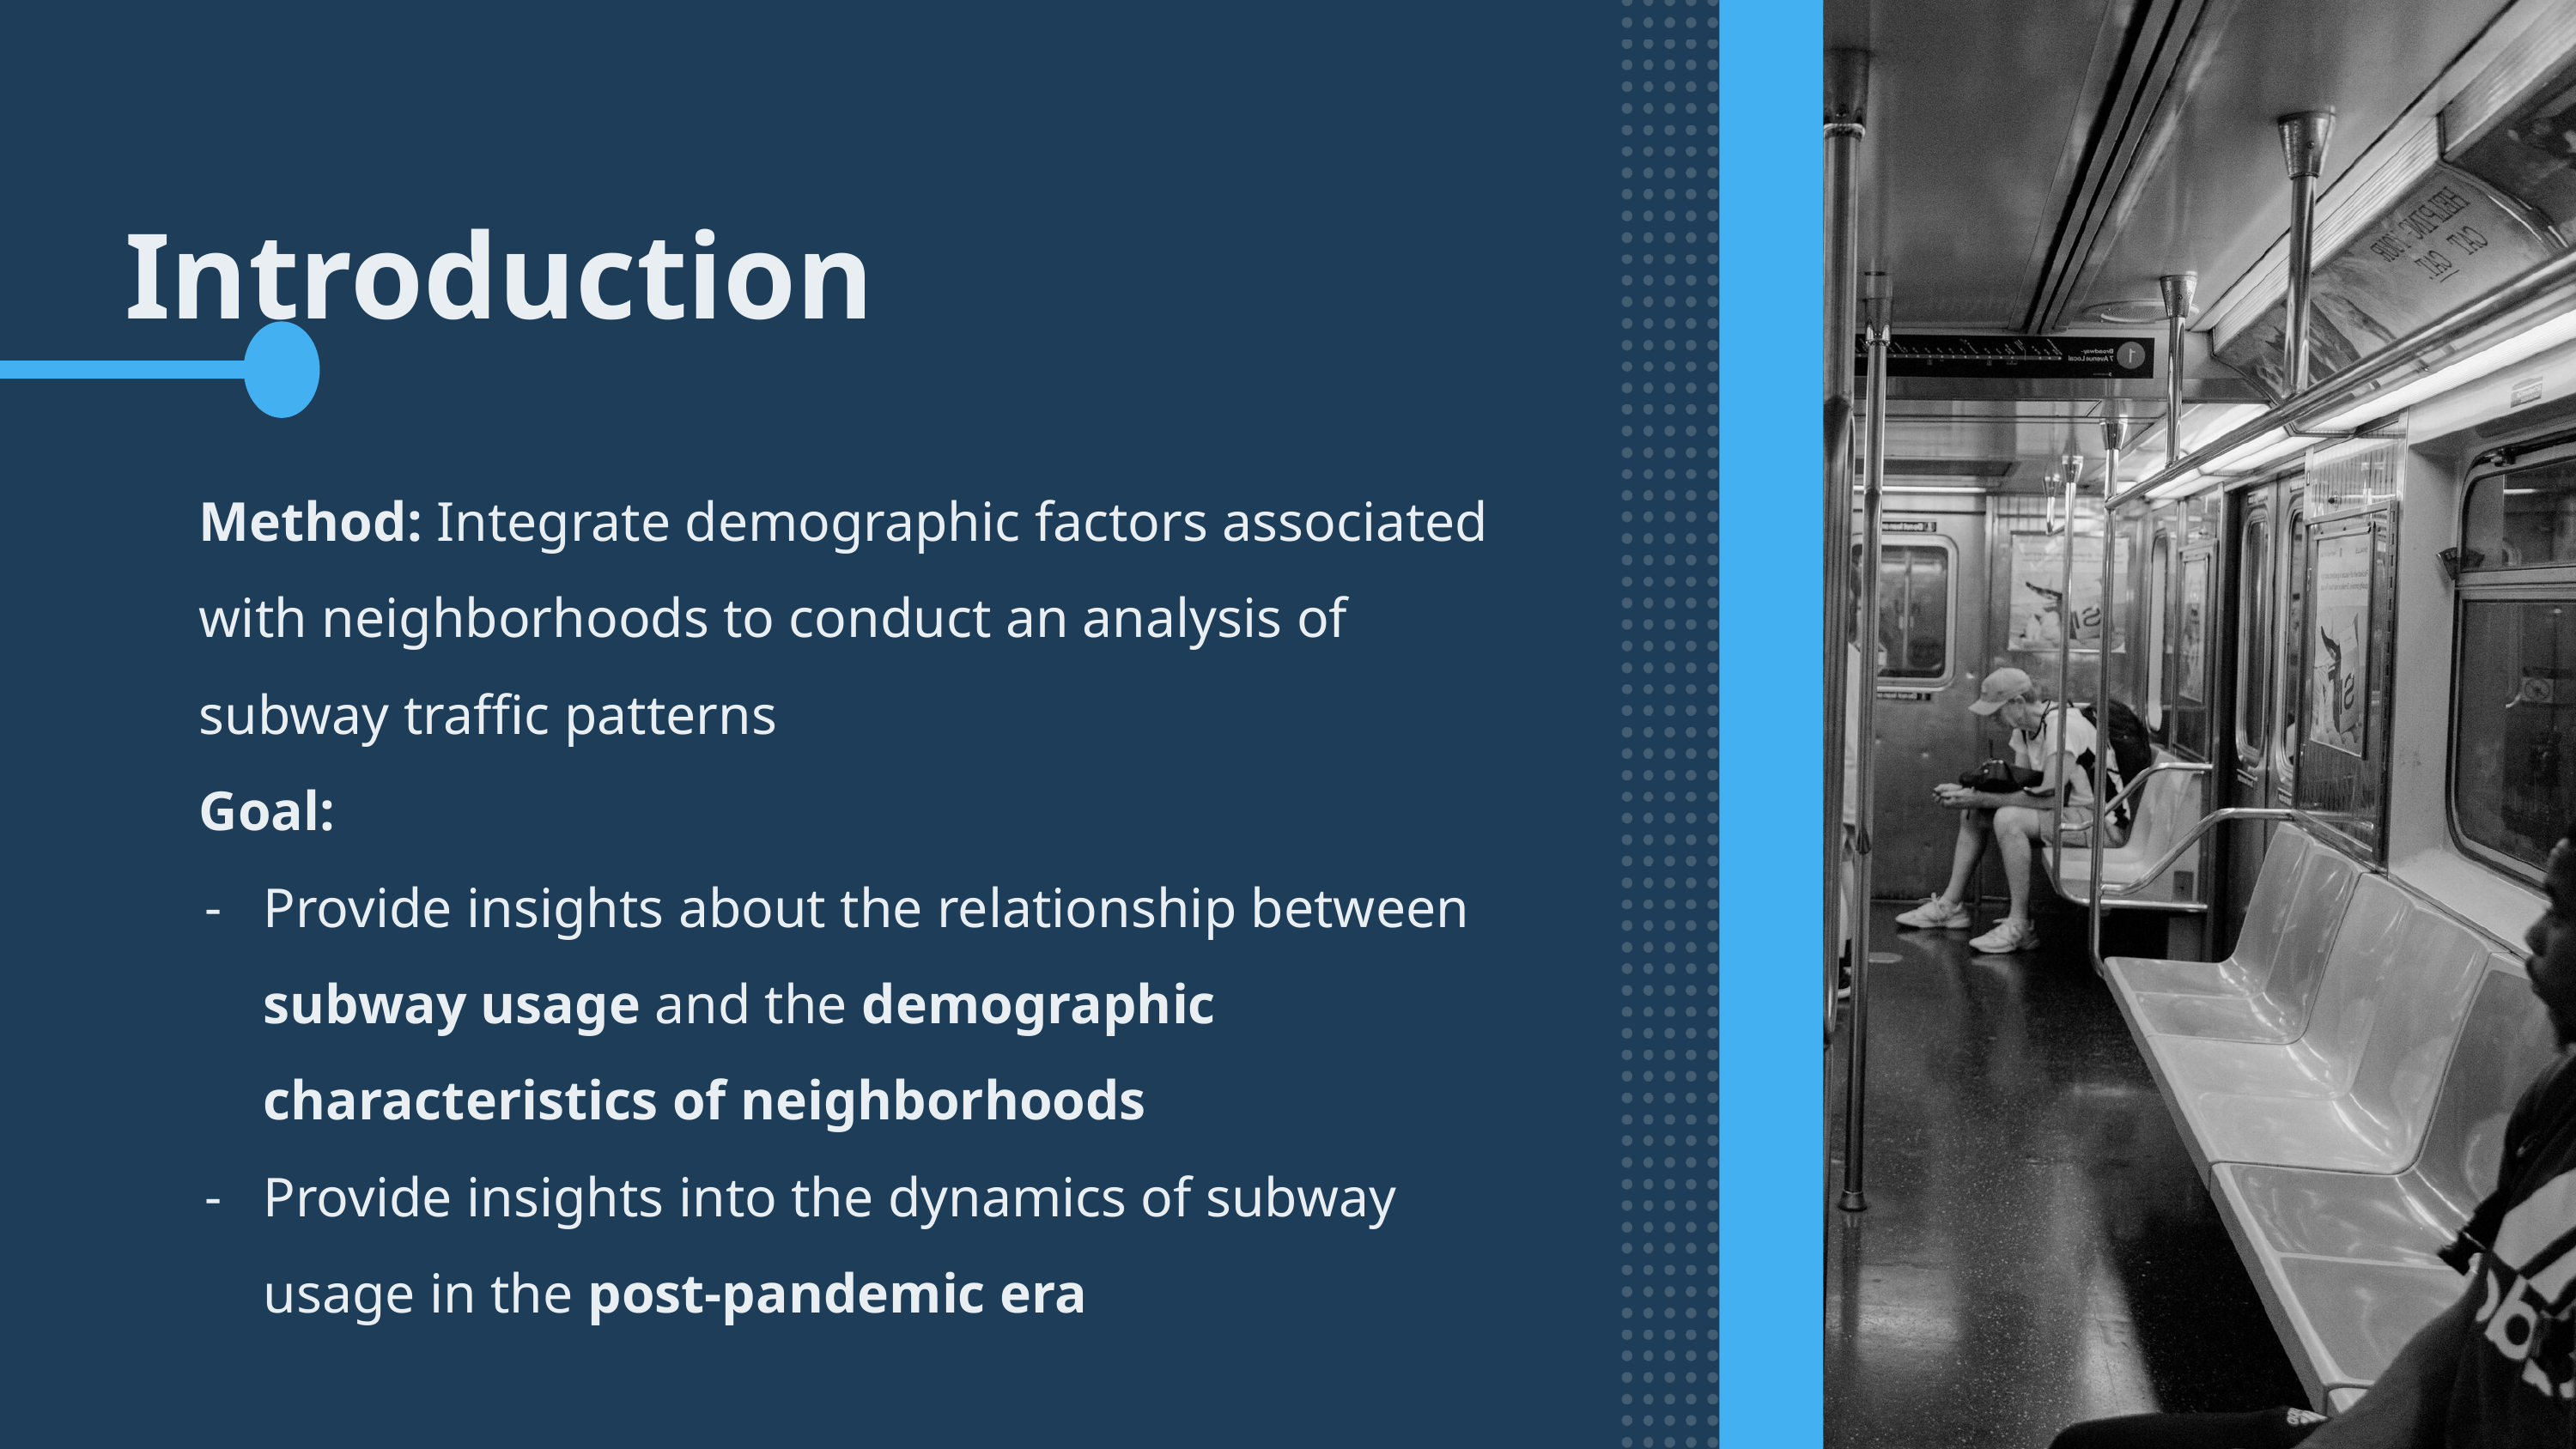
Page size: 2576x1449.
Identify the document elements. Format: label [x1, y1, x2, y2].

picture [1616, 0, 2576, 1449]
text_box [0, 164, 1532, 1301]
